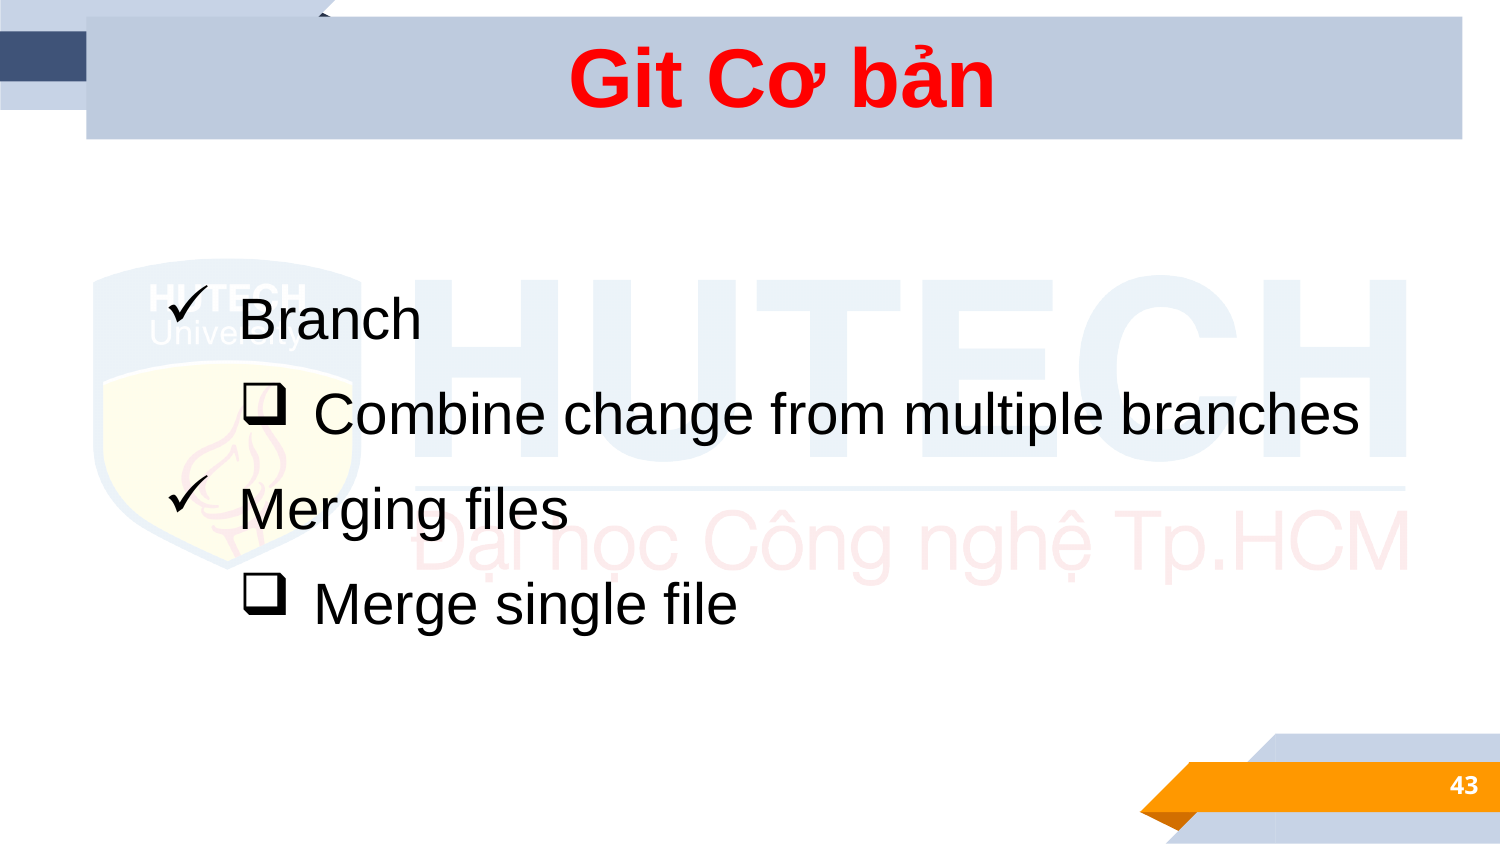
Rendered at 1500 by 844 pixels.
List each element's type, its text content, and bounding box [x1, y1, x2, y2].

text_box Branch Combine change from multiple branches Merging files Merge single file [74, 274, 1450, 644]
picture [0, 181, 1500, 663]
slide_number 43 [1249, 760, 1494, 813]
text_box Git Cơ bản [86, 16, 1463, 140]
